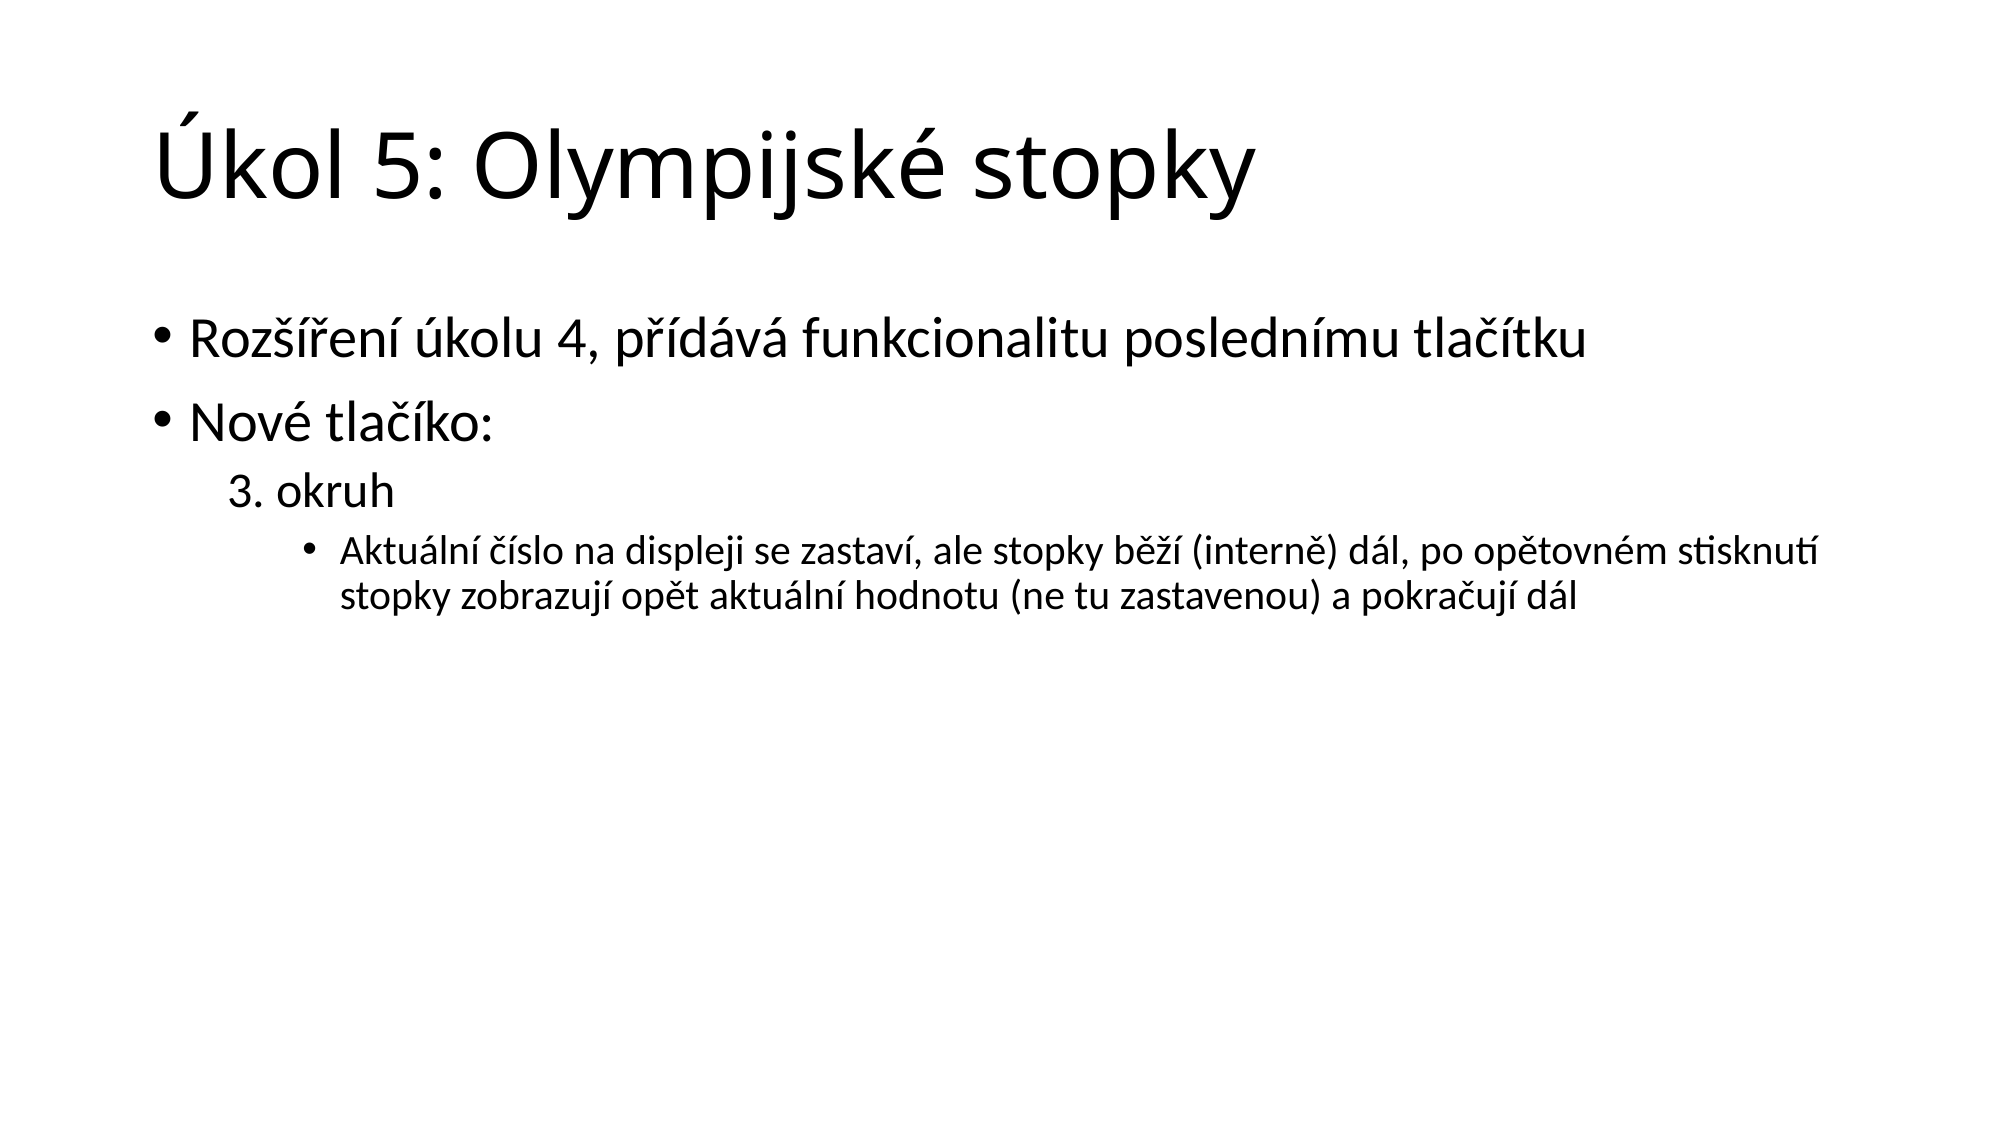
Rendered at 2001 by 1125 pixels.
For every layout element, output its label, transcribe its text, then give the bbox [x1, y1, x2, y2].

title Úkol 5: Olympijské stopky [137, 59, 1863, 278]
list Rozšíření úkolu 4, přídává funkcionalitu poslednímu tlačítku Nové tlačíko: 3. okruh Aktuální číslo na displeji se zastaví, ale stopky běží (interně) dál, po opětovném stisknutí stopky zobrazují opět aktuální hodnotu (ne tu zastavenou) a pokračují dál [137, 299, 1863, 1014]
